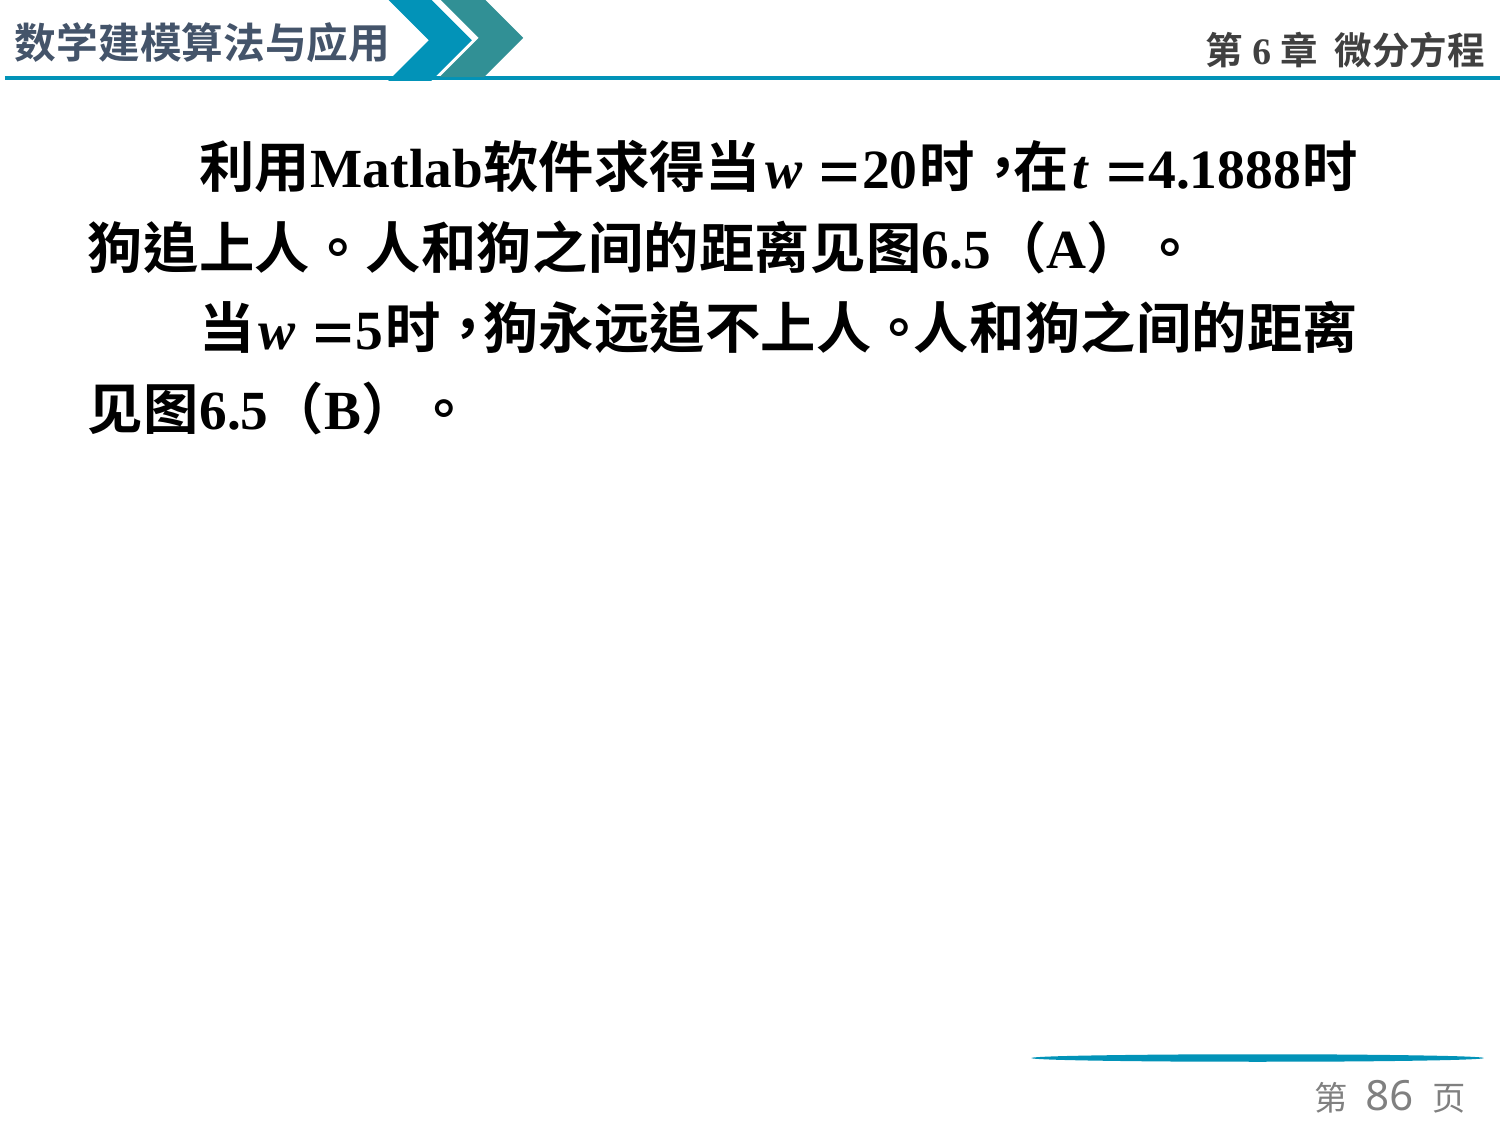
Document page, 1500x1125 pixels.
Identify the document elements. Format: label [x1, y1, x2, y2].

text_box [87, 130, 1358, 688]
